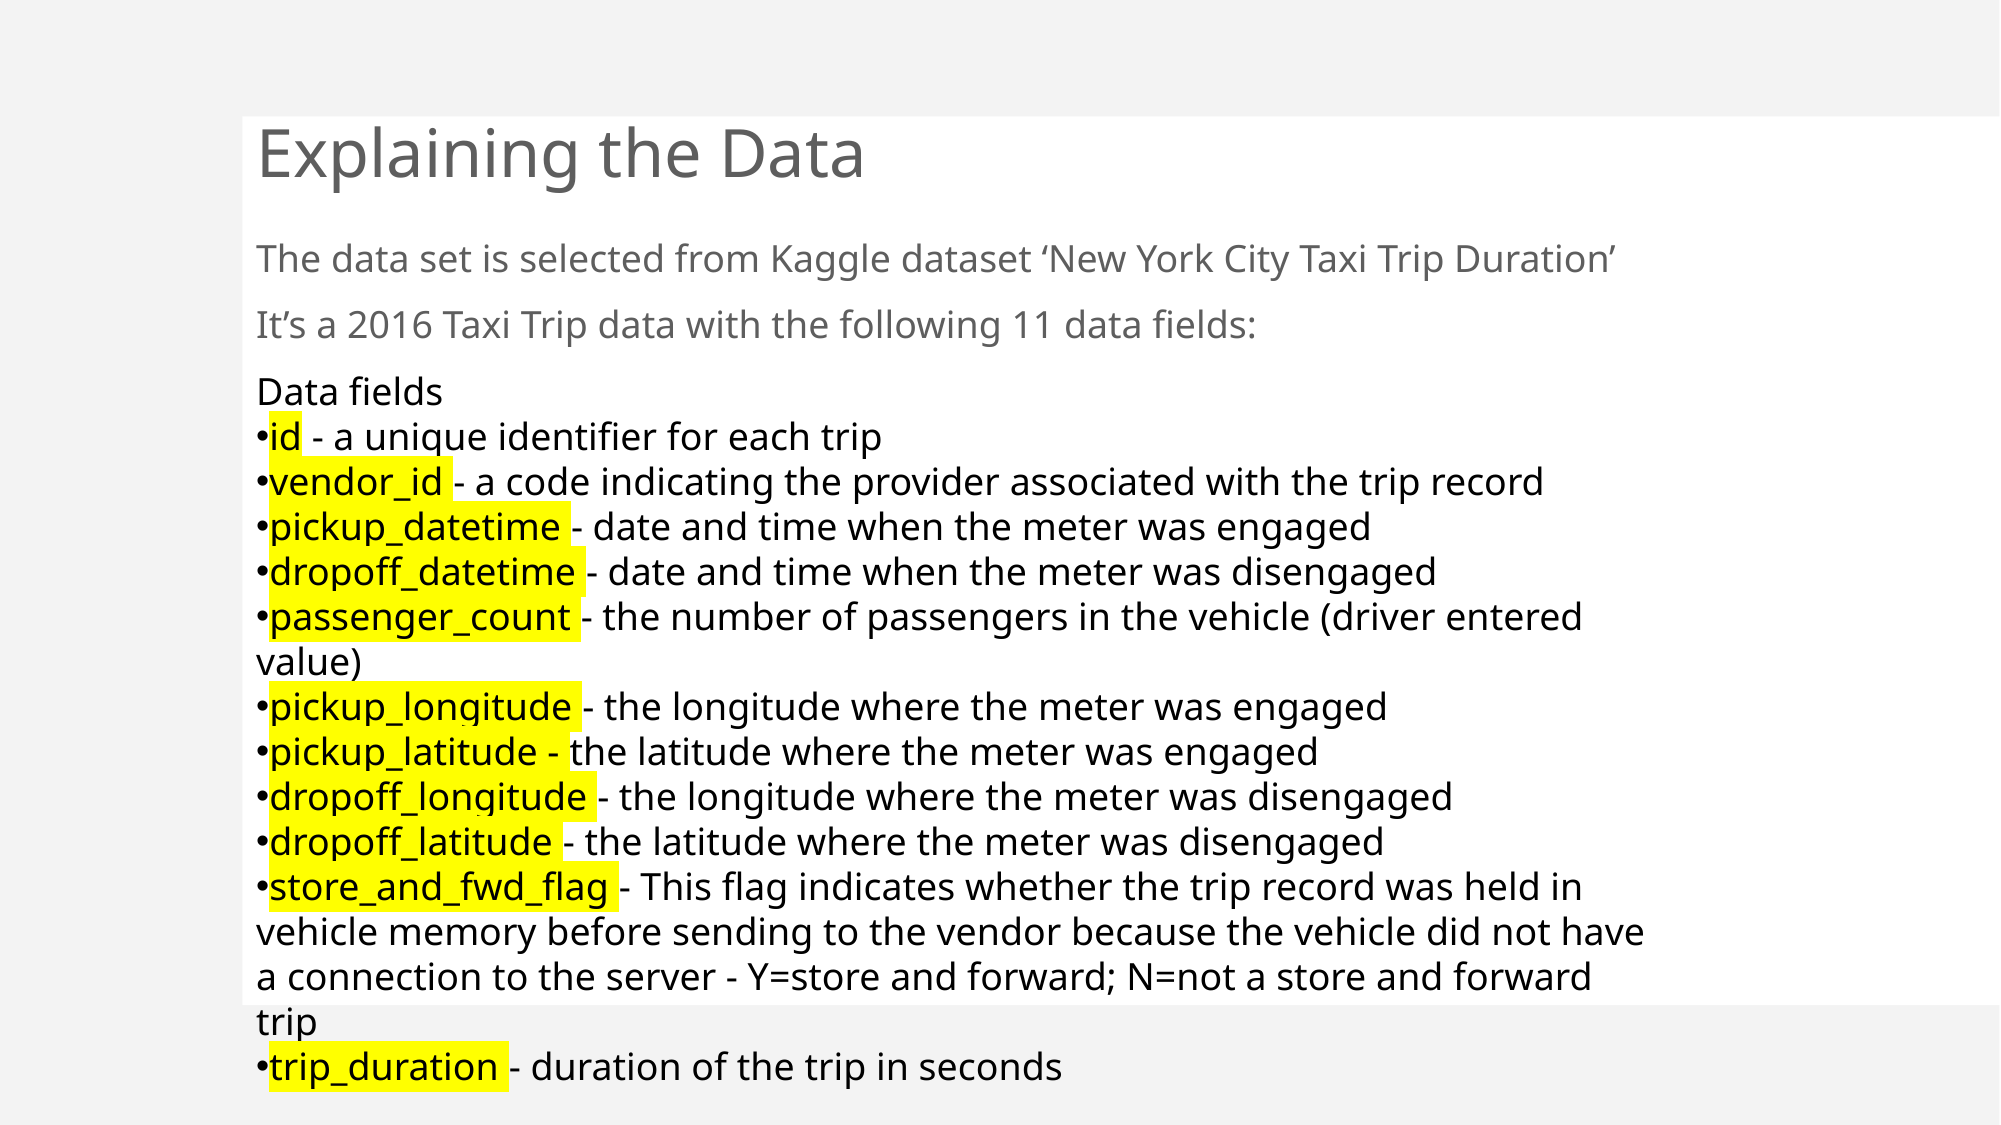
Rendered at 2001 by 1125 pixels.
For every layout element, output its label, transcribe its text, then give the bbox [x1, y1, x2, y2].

text_box Explaining the Data [241, 112, 1971, 227]
text_box The data set is selected from Kaggle dataset ‘New York City Taxi Trip Duration’ It’s a 2016 Taxi Trip data with the following 11 data fields: [241, 227, 1971, 983]
text_box Data fields id - a unique identifier for each trip vendor_id - a code indicating the provider associated with the trip record pickup_datetime - date and time when the meter was engaged dropoff_datetime - date and time when the meter was disengaged passenger_count - the number of passengers in the vehicle (driver entered value) pickup_longitude - the longitude where the meter was engaged pickup_latitude - the latitude where the meter was engaged dropoff_longitude - the longitude where the meter was disengaged dropoff_latitude - the latitude where the meter was disengaged store_and_fwd_flag - This flag indicates whether the trip record was held in vehicle memory before sending to the vendor because the vehicle did not have a connection to the server - Y=store and forward; N=not a store and forward trip trip_duration - duration of the trip in seconds [241, 360, 1675, 1096]
